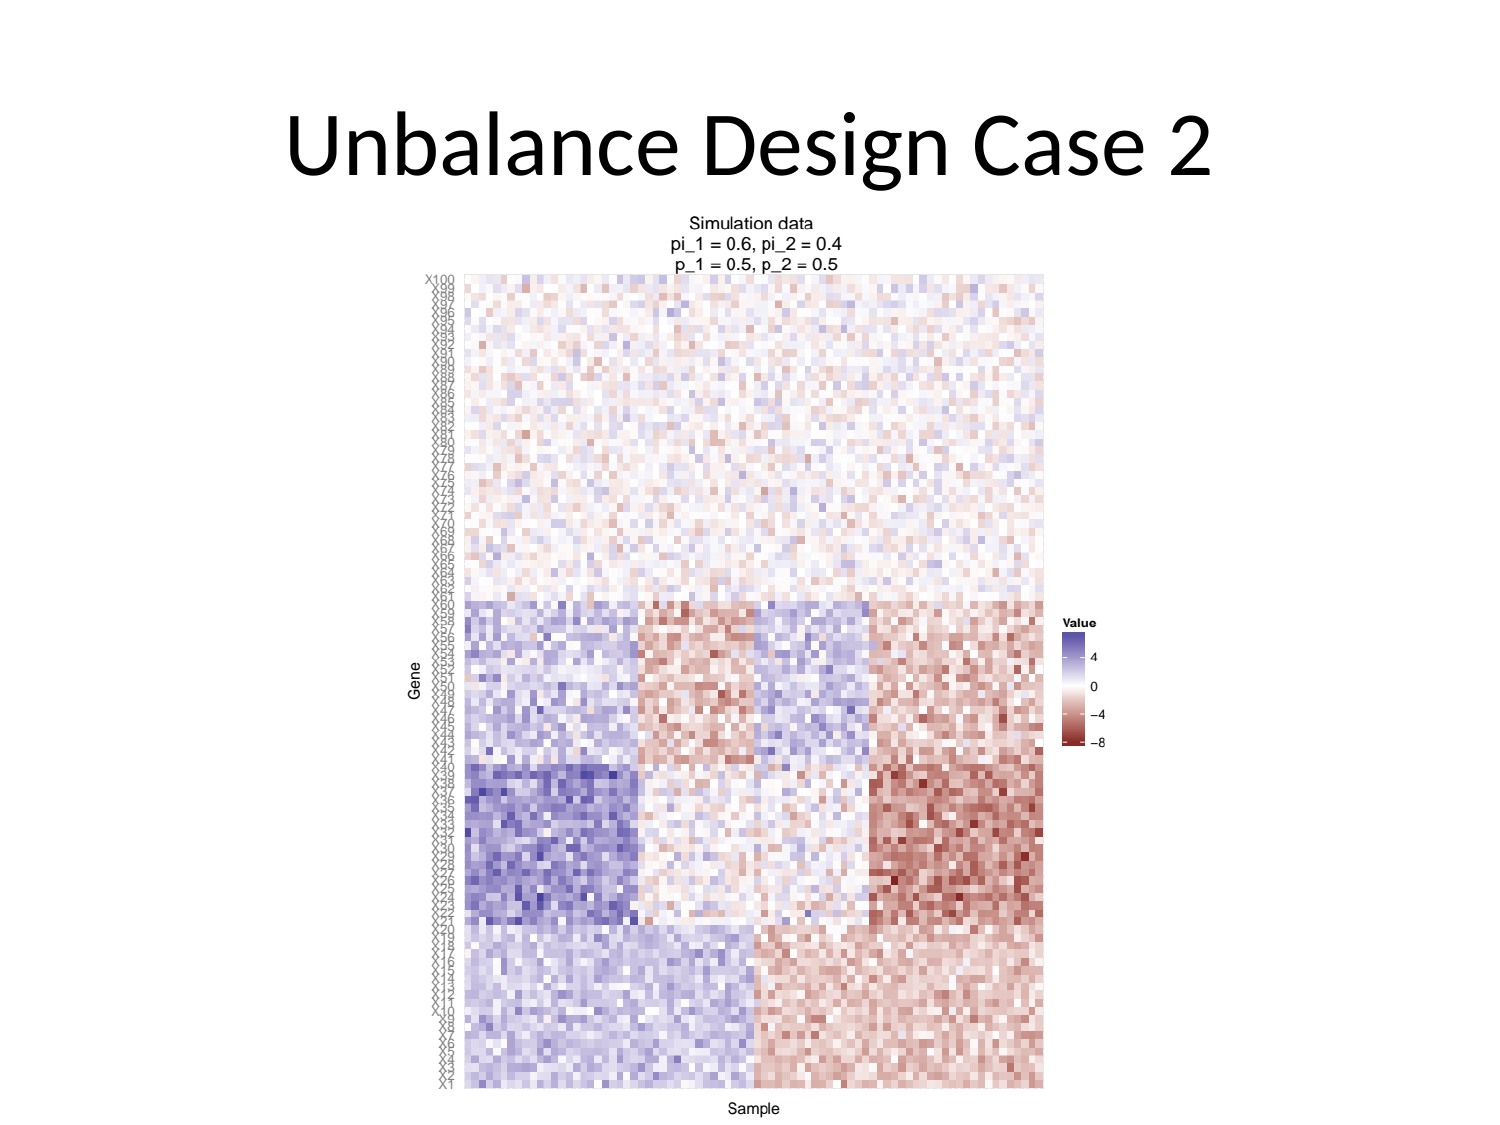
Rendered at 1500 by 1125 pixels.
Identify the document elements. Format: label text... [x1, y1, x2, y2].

picture [393, 192, 1140, 1125]
title Unbalance Design Case 2 [75, 45, 1425, 233]
